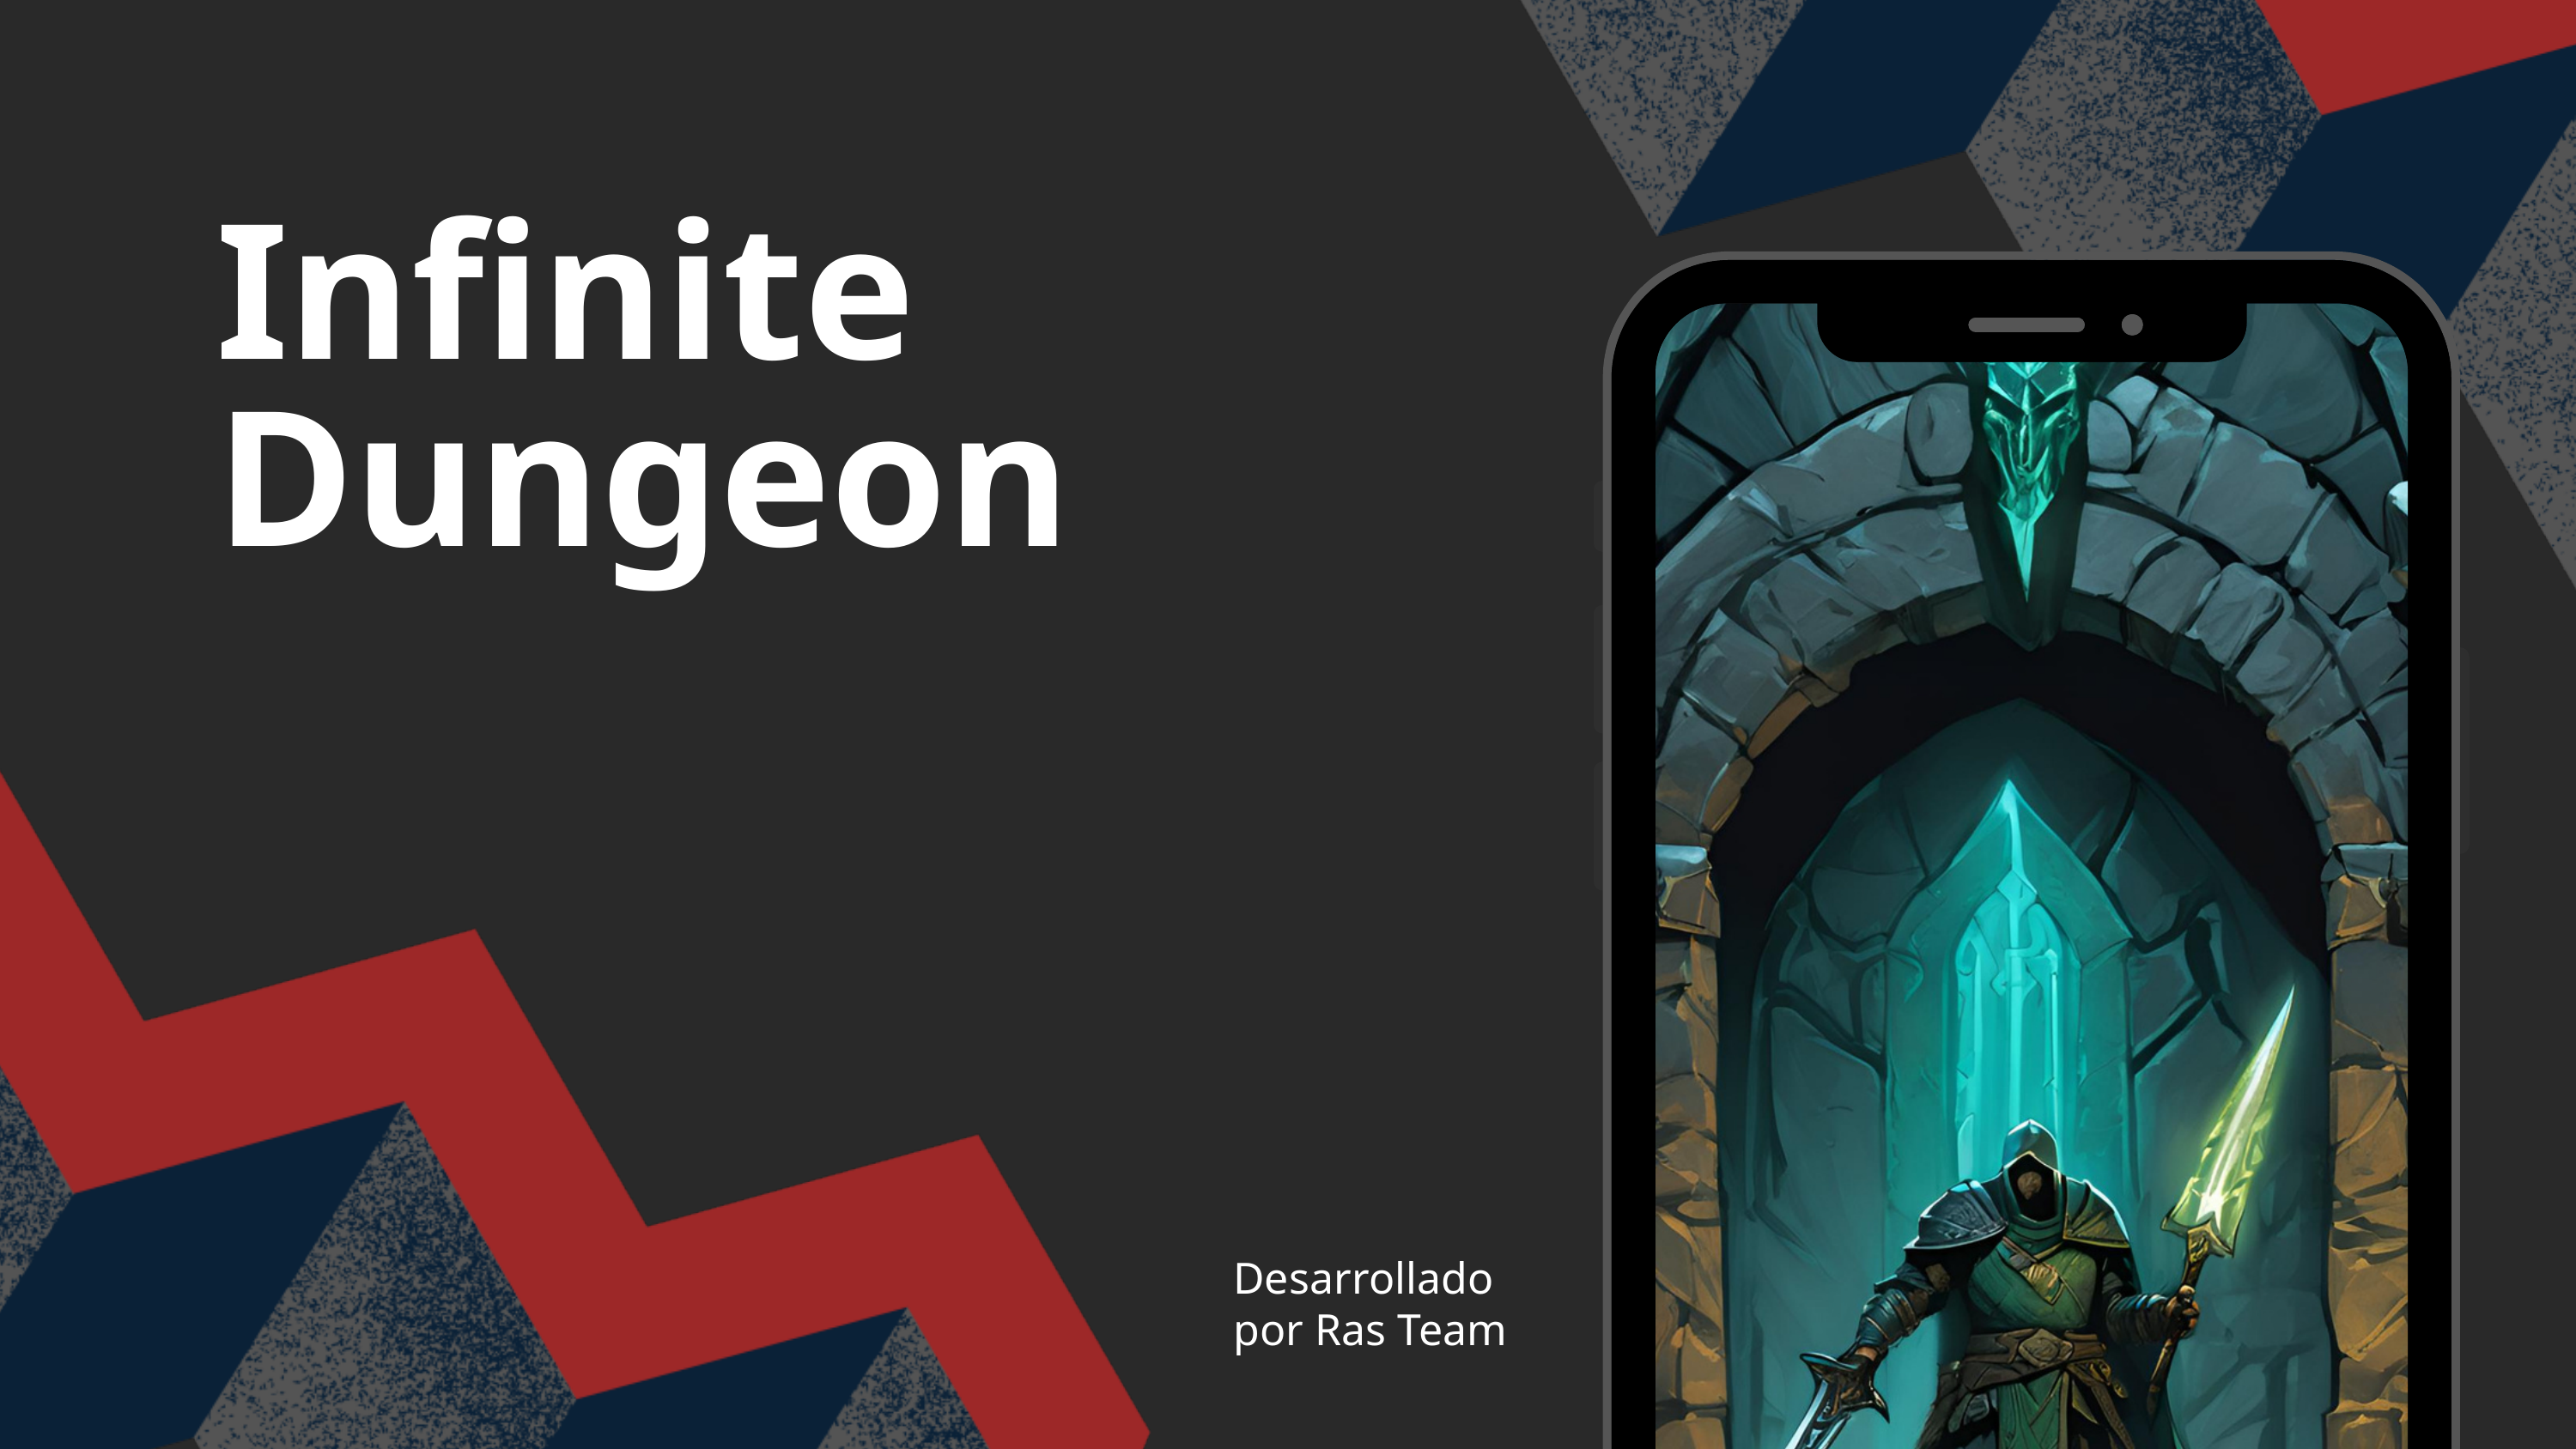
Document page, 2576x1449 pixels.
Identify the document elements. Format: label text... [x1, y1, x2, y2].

text_box [0, 724, 1151, 1449]
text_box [1593, 251, 2470, 1449]
text_box Infinite Dungeon [216, 209, 1256, 585]
text_box Desarrollado por Ras Team [1233, 1251, 1554, 1355]
text_box [1498, 0, 2576, 620]
